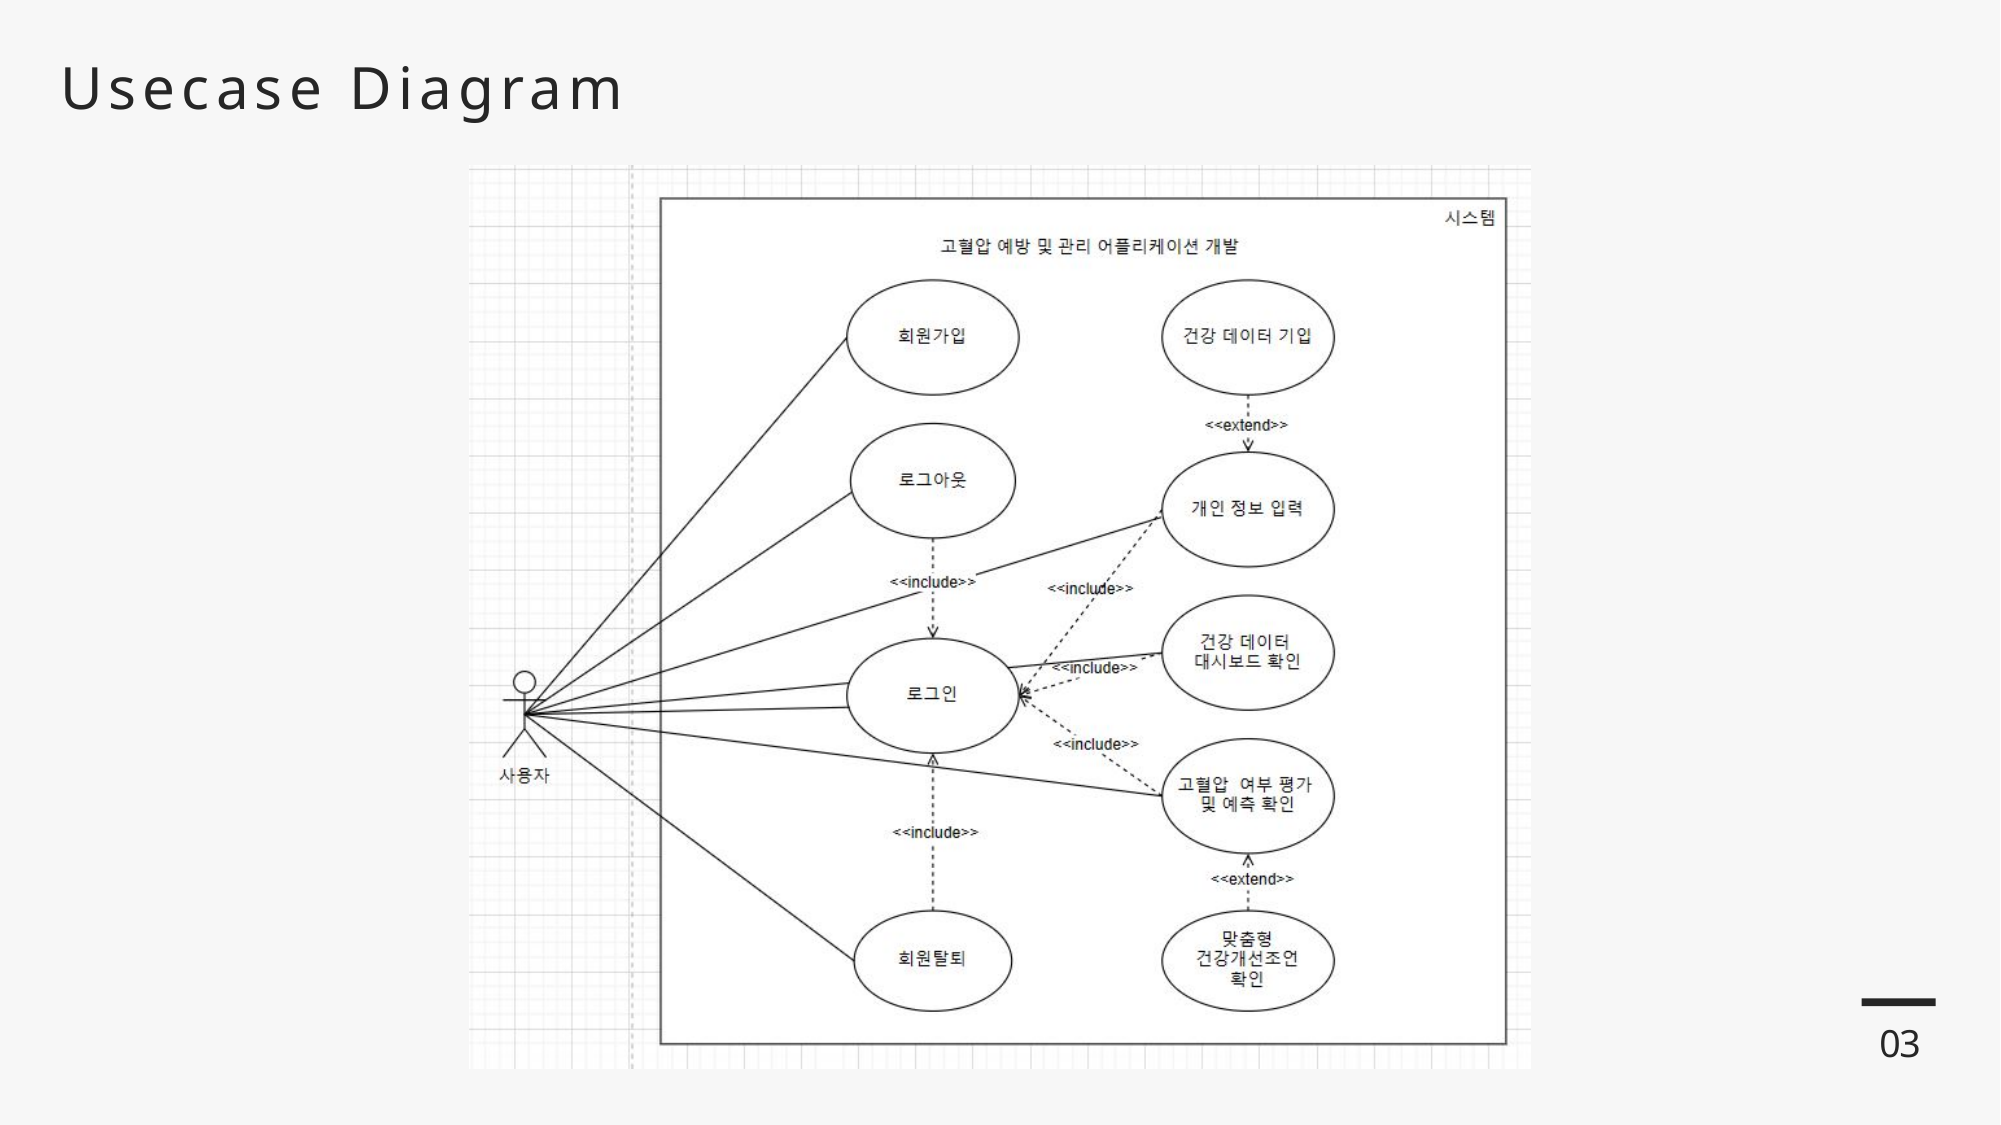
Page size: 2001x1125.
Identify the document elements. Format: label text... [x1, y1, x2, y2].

text_box Usecase Diagram [27, 27, 867, 145]
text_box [1844, 998, 1936, 1073]
picture [469, 165, 1531, 1069]
